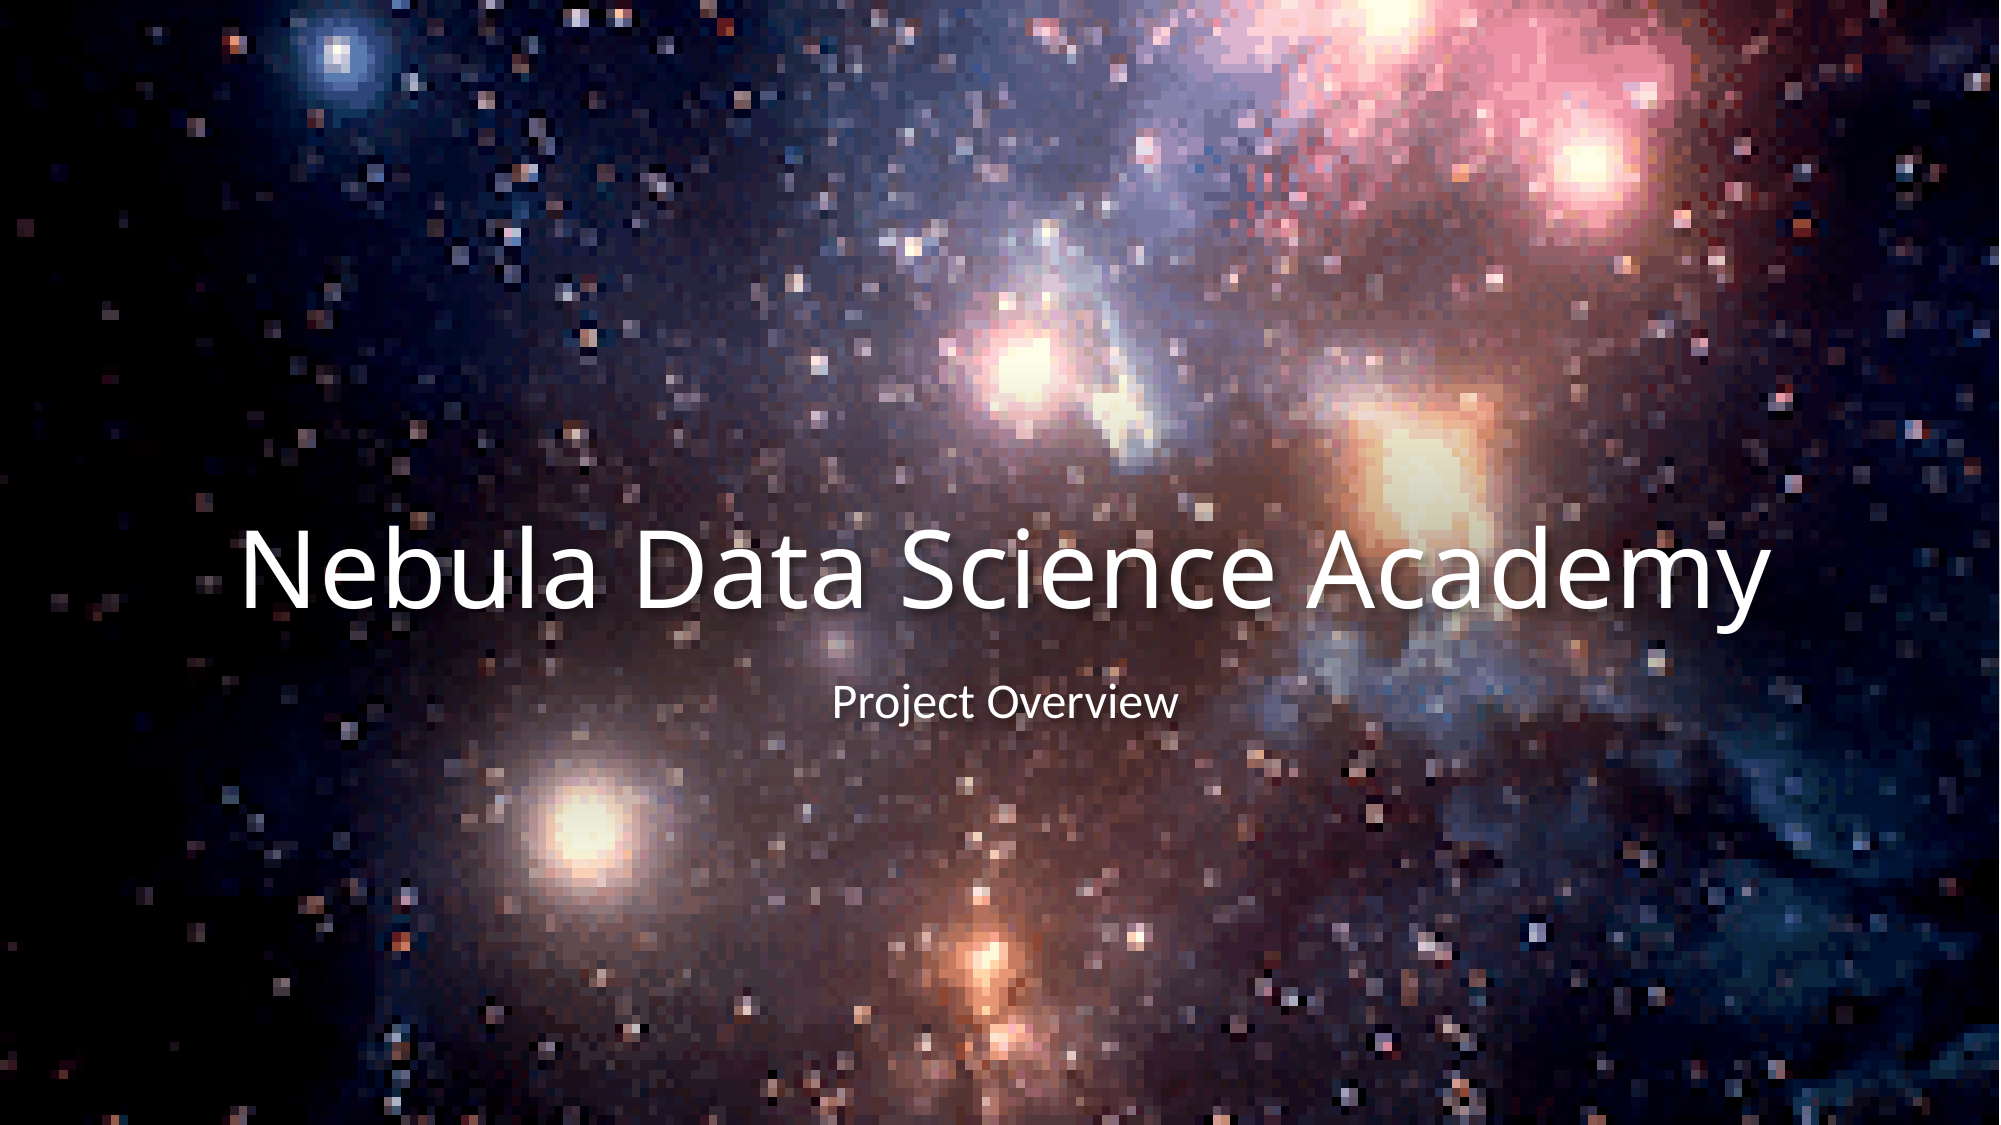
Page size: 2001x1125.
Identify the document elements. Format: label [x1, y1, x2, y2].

text_box [0, 0, 2000, 1125]
